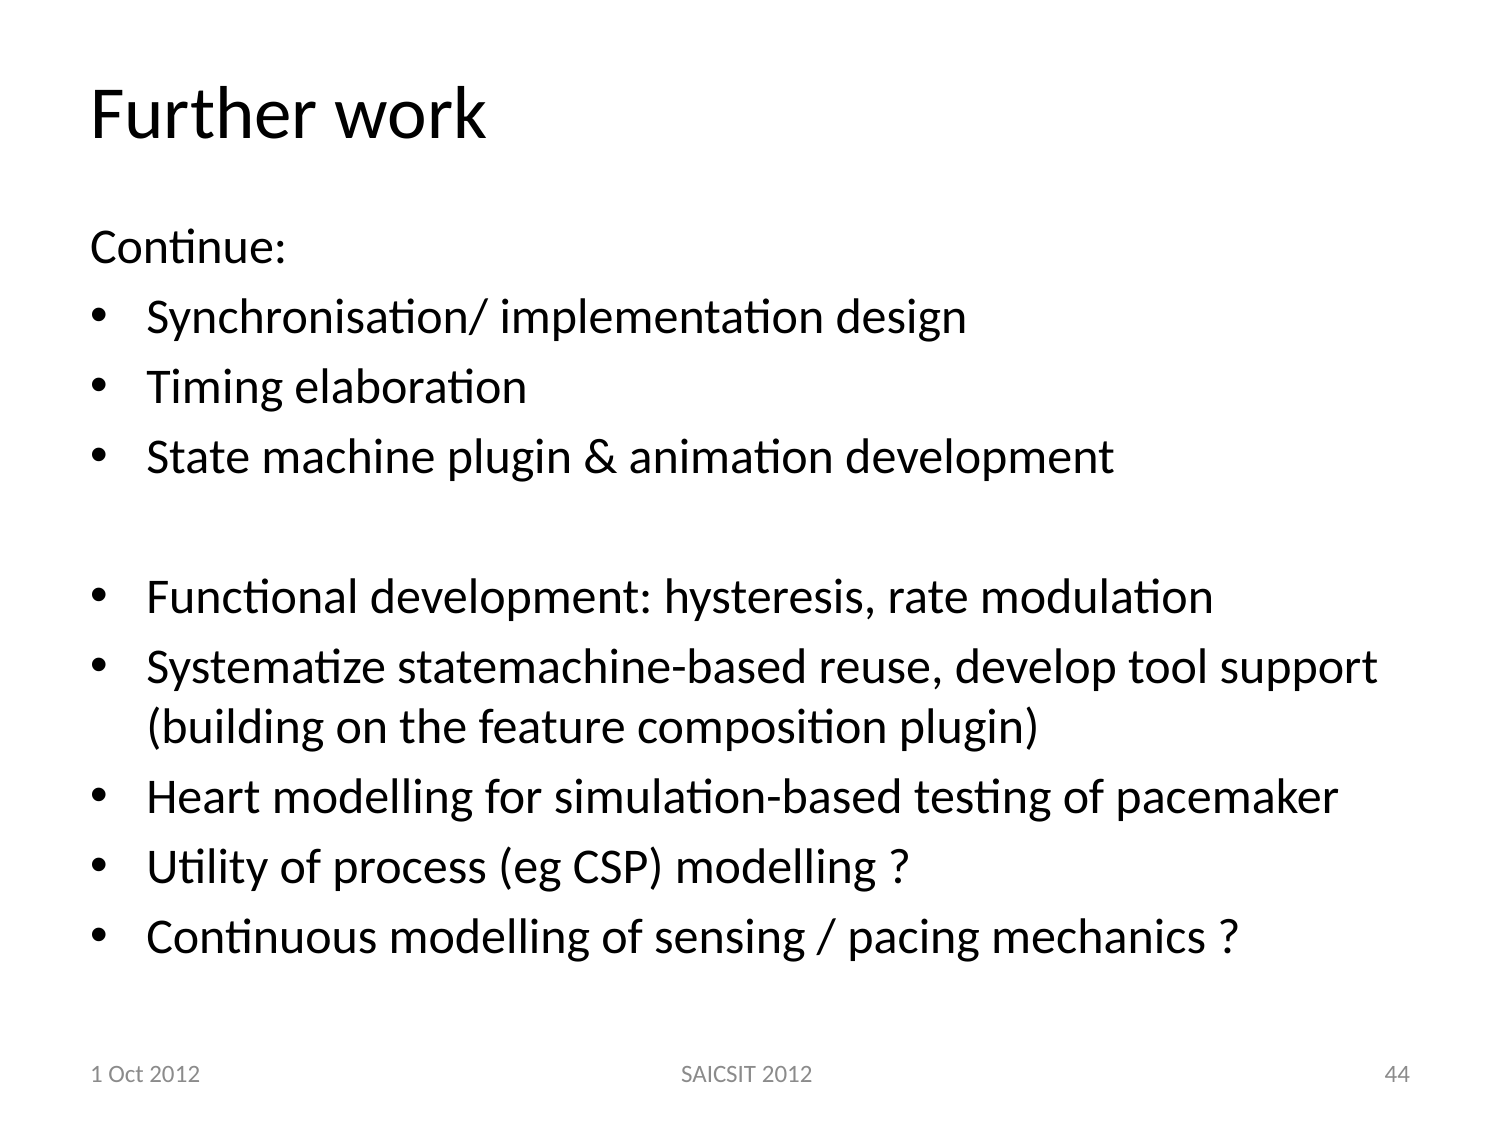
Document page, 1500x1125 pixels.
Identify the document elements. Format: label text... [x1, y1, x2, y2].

list Continue: Synchronisation/ implementation design Timing elaboration State machine plugin & animation development Functional development: hysteresis, rate modulation Systematize statemachine-based reuse, develop tool support (building on the feature composition plugin) Heart modelling for simulation-based testing of pacemaker Utility of process (eg CSP) modelling ? Continuous modelling of sensing / pacing mechanics ? [75, 206, 1425, 1005]
title Further work [75, 45, 1119, 172]
slide_number 44 [1074, 1042, 1425, 1103]
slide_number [75, 1042, 425, 1103]
footer SAICSIT 2012 [512, 1042, 988, 1103]
